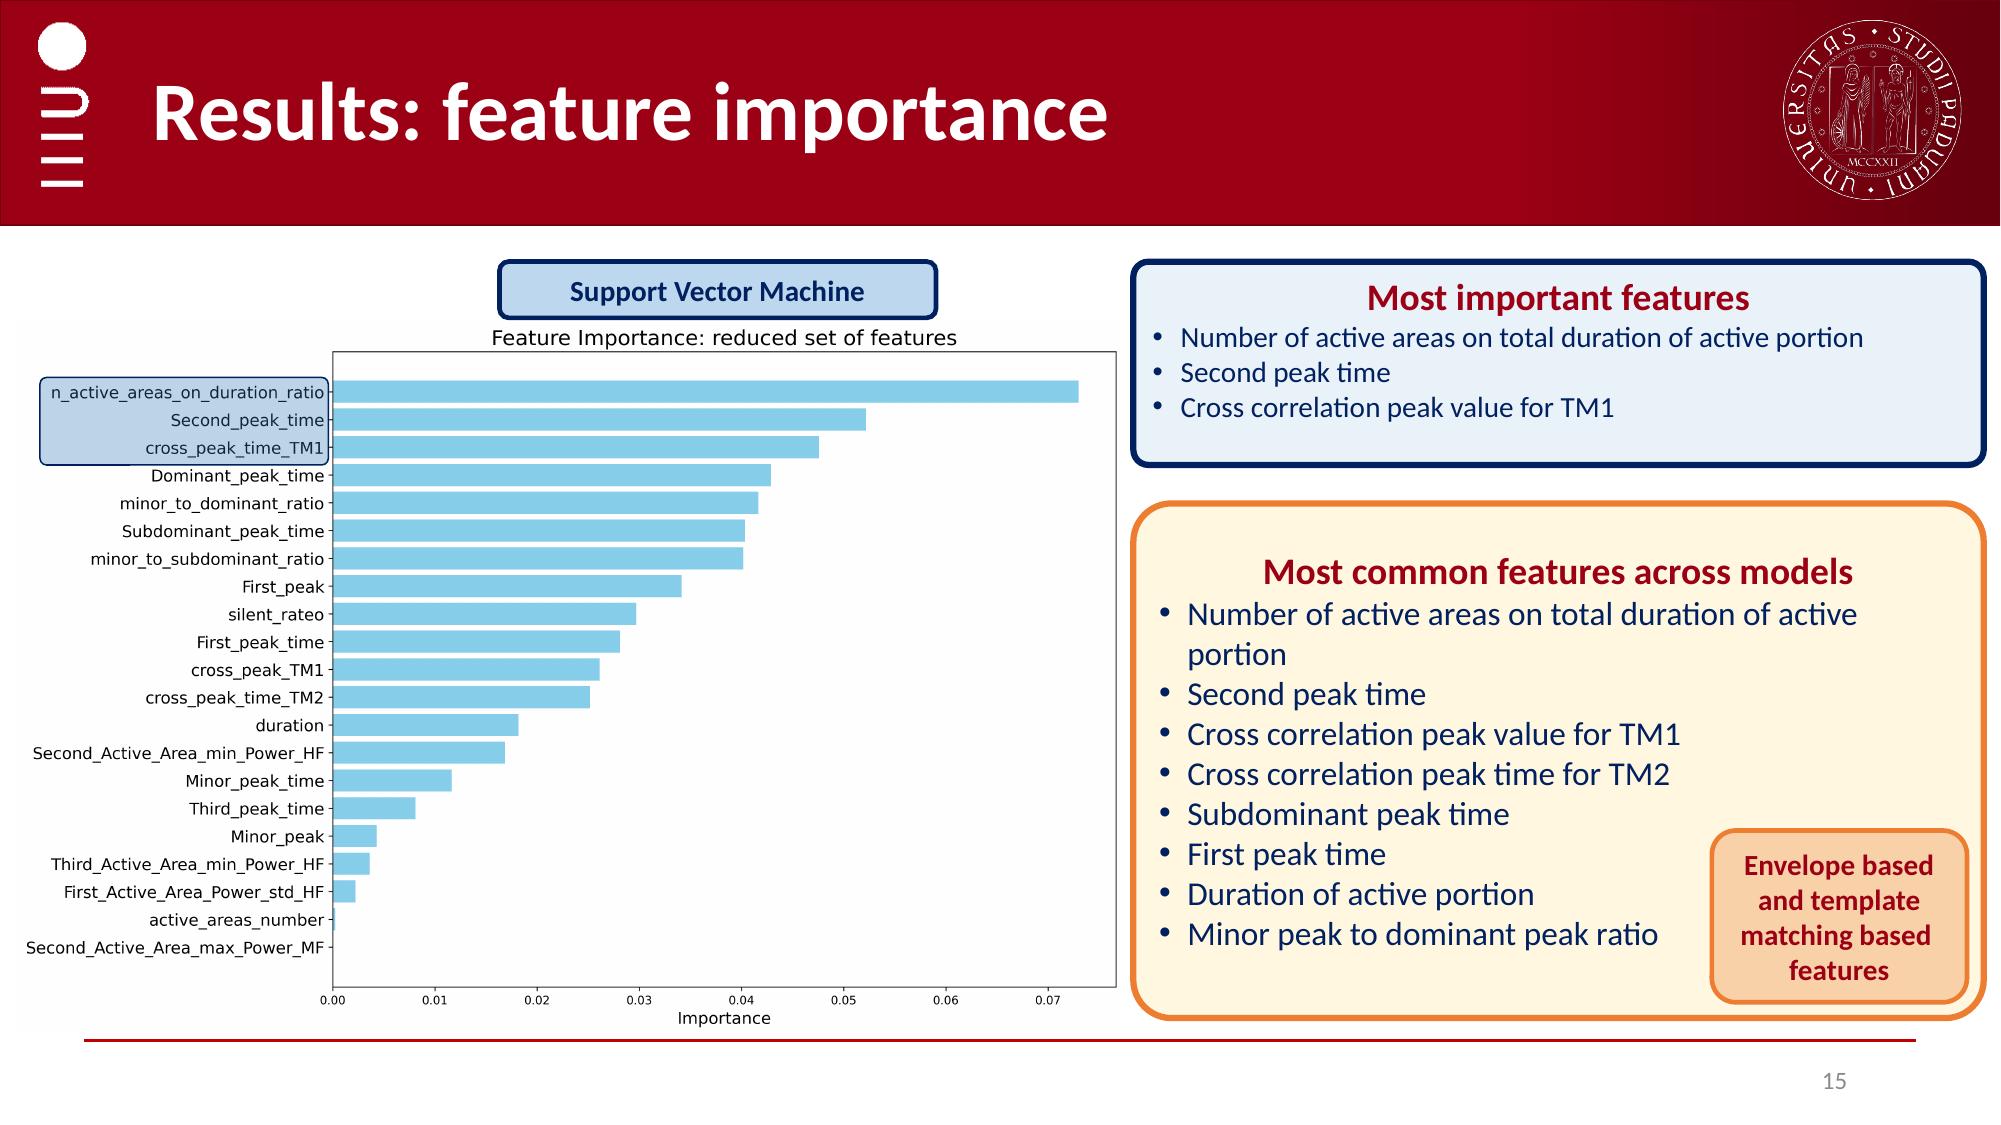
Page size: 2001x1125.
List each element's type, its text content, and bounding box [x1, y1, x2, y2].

title Results: feature importance [137, 34, 1763, 194]
text_box Support Vector Machine [498, 260, 938, 319]
text_box Most important features Number of active areas on total duration of active portion Second peak time Cross correlation peak value for TM1 [1132, 260, 1985, 466]
picture [0, 321, 1132, 1035]
slide_number 15 [1412, 1049, 1863, 1110]
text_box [1133, 503, 1984, 1019]
picture [1783, 20, 1963, 200]
